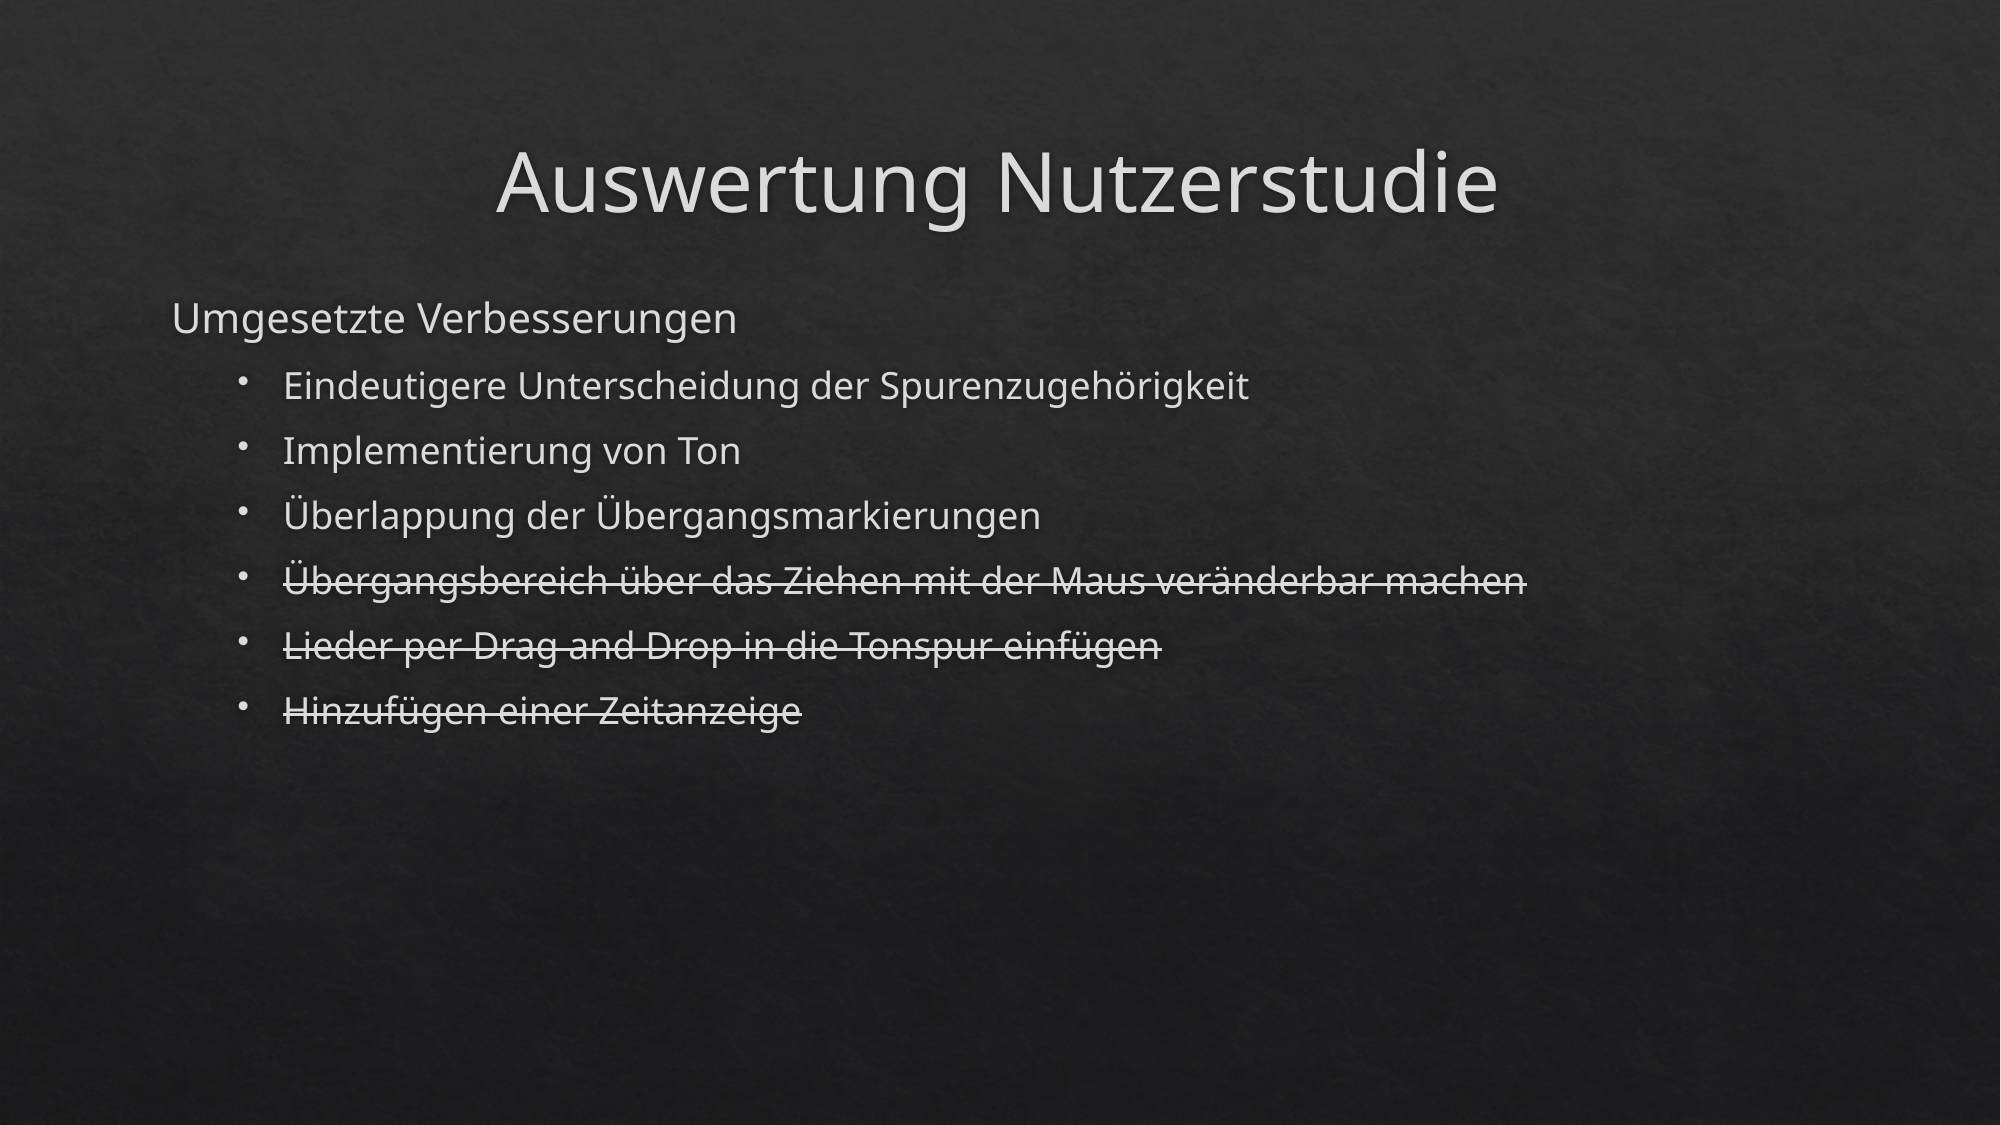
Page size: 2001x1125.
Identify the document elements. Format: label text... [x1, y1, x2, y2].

title Auswertung Nutzerstudie [149, 99, 1849, 260]
list Umgesetzte Verbesserungen Eindeutigere Unterscheidung der Spurenzugehörigkeit Implementierung von Ton Überlappung der Übergangsmarkierungen Übergangsbereich über das Ziehen mit der Maus veränderbar machen Lieder per Drag and Drop in die Tonspur einfügen Hinzufügen einer Zeitanzeige [149, 284, 1849, 950]
